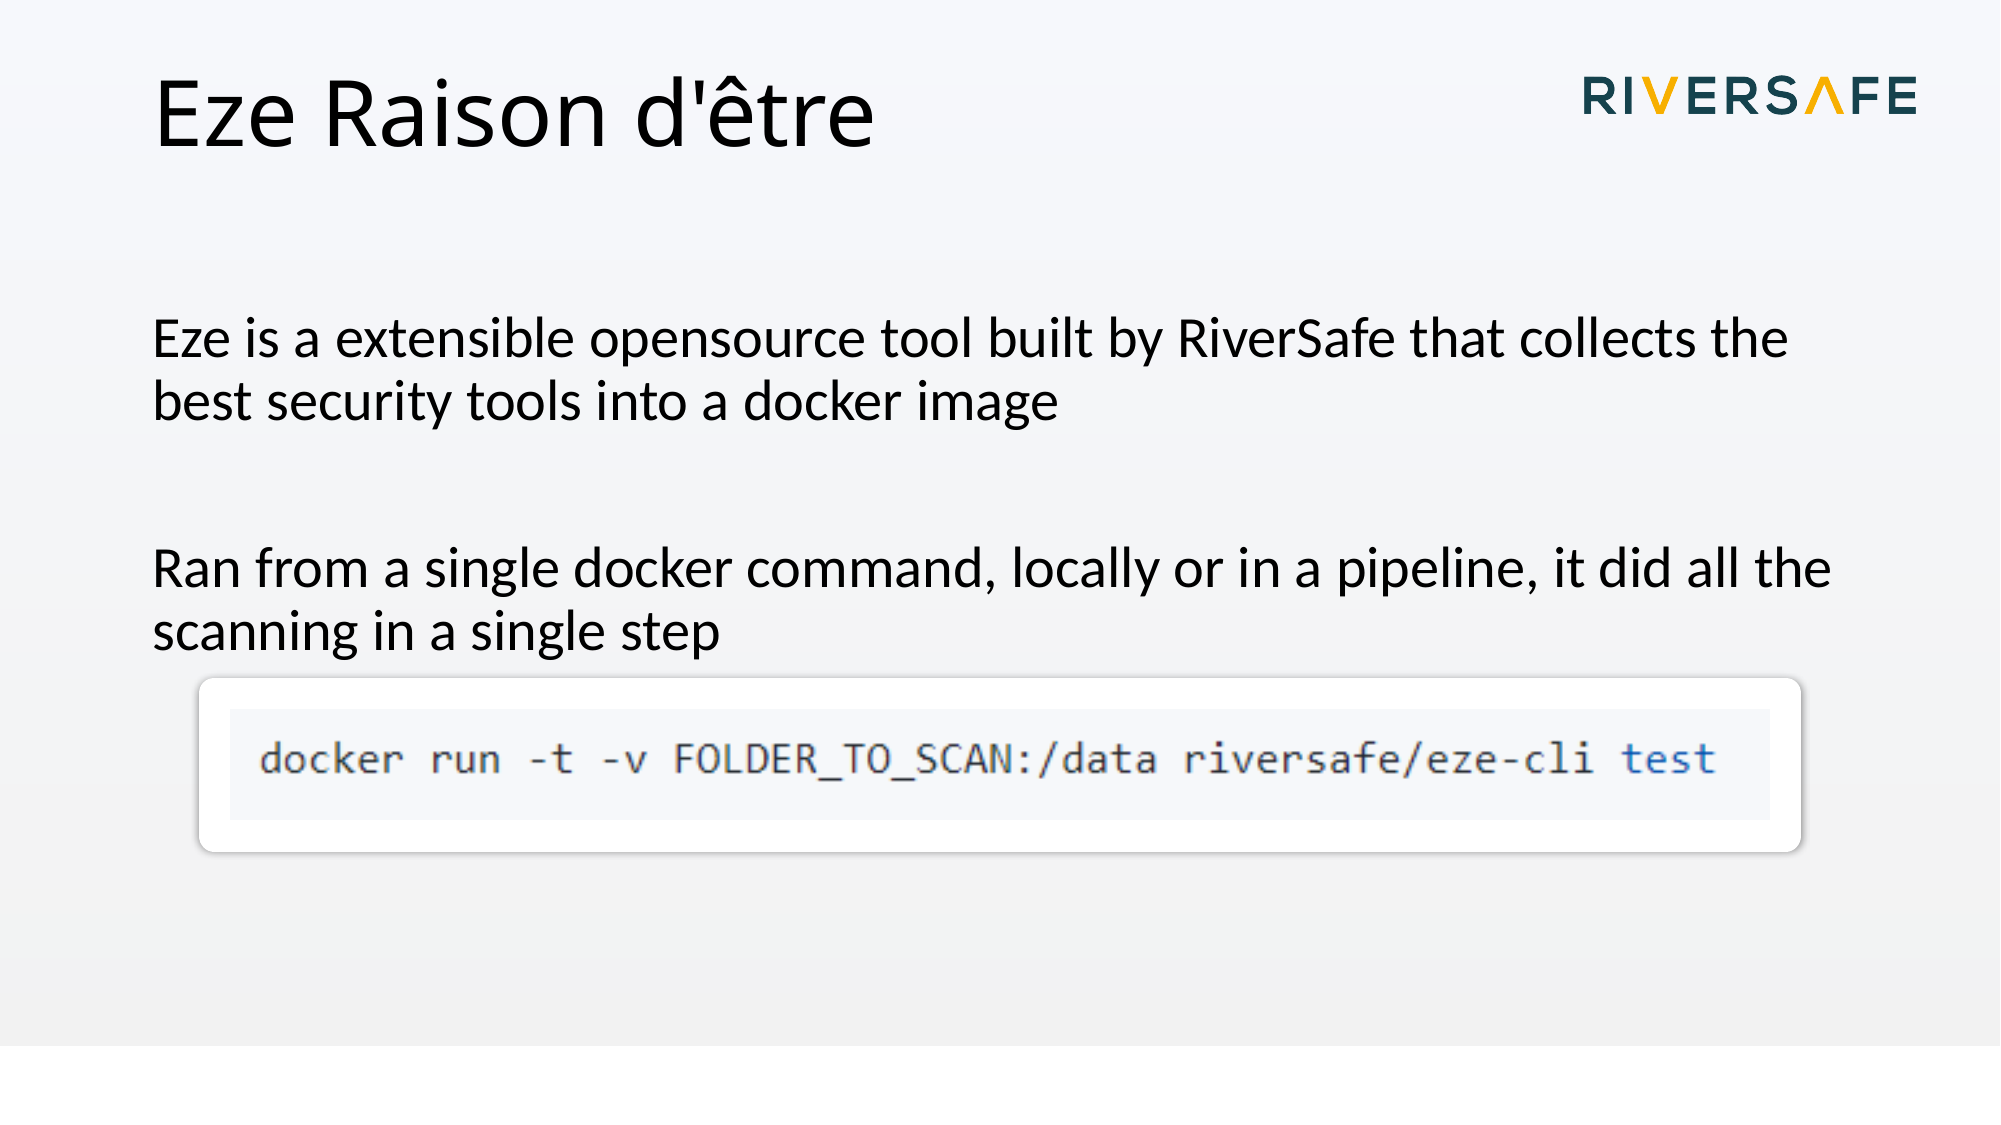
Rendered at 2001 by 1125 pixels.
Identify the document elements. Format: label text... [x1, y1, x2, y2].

title Eze Raison d'être [137, 59, 1863, 278]
list Eze is a extensible opensource tool built by RiverSafe that collects the best security tools into a docker image Ran from a single docker command, locally or in a pipeline, it did all the scanning in a single step [137, 299, 1863, 1066]
picture [229, 708, 1771, 821]
picture [1863, 75, 1916, 115]
